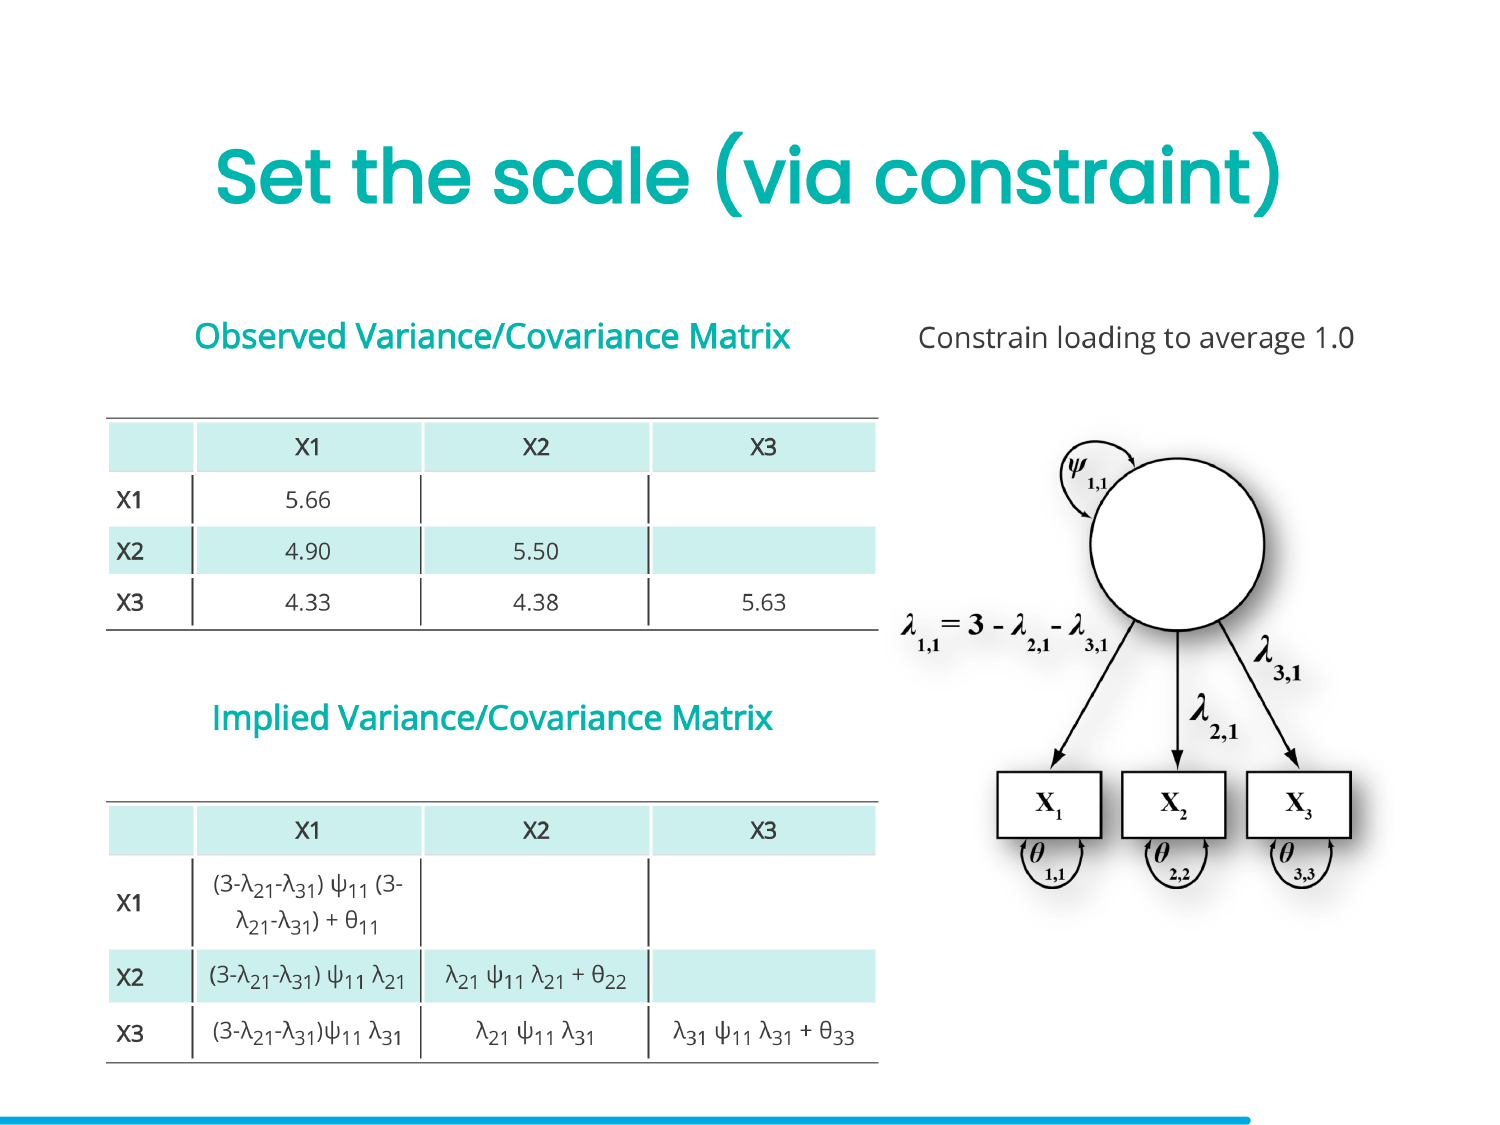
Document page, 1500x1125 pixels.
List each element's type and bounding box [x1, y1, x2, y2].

list [0, 0, 1500, 1125]
